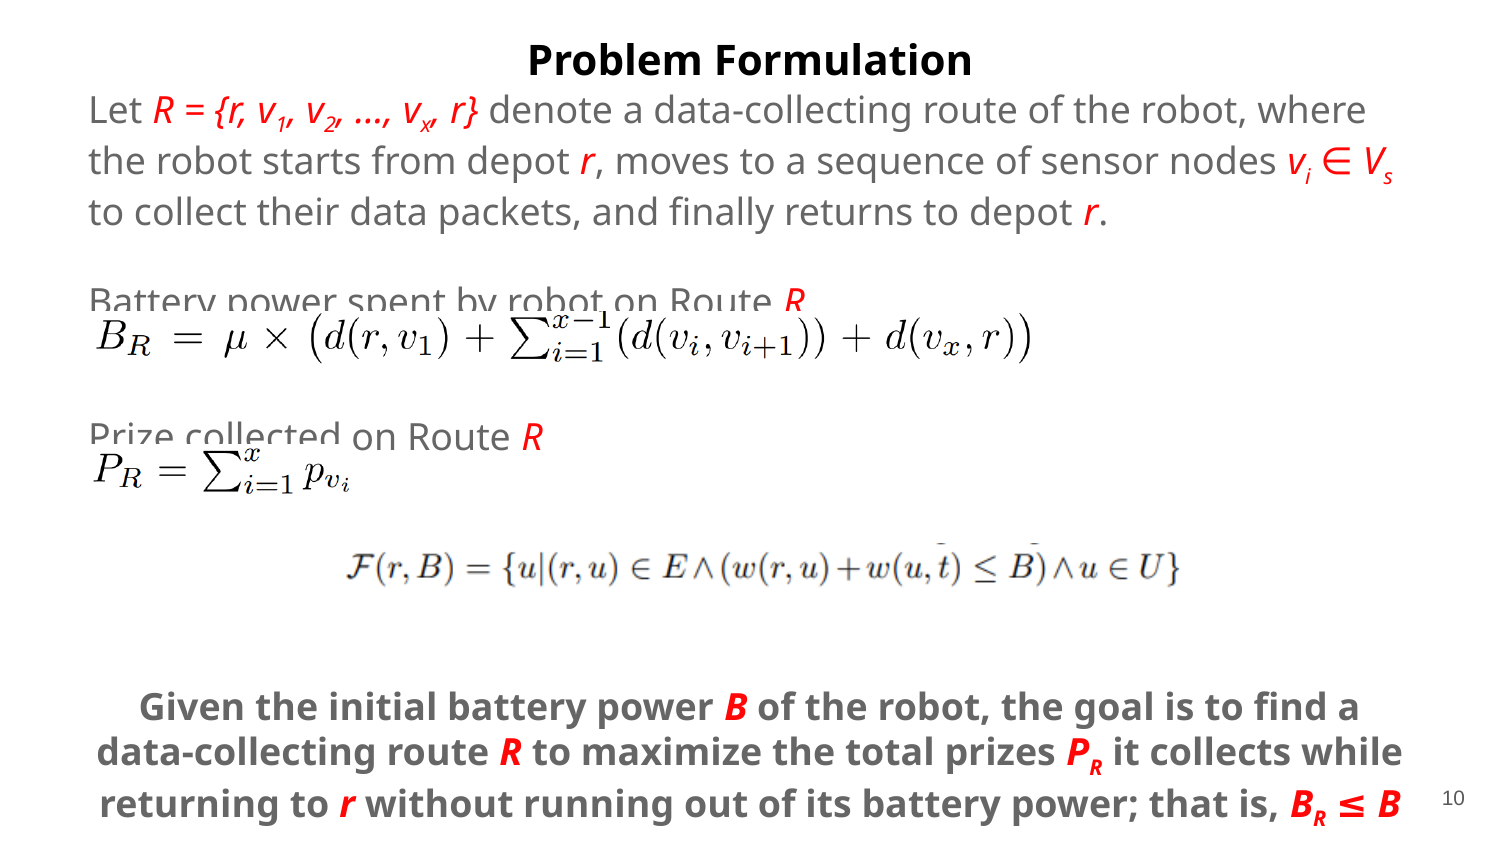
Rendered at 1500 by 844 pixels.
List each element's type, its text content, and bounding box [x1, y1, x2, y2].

picture [320, 543, 1180, 590]
text_box Let R = {r, v1, v2, ..., vx, r} denote a data-collecting route of the robot, where the robot starts from depot r, moves to a sequence of sensor nodes vi ∈ Vs to collect their data packets, and finally returns to depot r. Battery power spent by robot on Route R Prize collected on Route R Given the initial battery power B of the robot, the goal is to find a data-collecting route R to maximize the total prizes PR it collects while returning to r without running out of its battery power; that is, BR ≤ B [73, 71, 1427, 773]
picture [86, 311, 1037, 364]
slide_number ‹#› [1389, 764, 1480, 830]
picture [86, 443, 352, 496]
title Problem Formulation [51, 18, 1449, 113]
